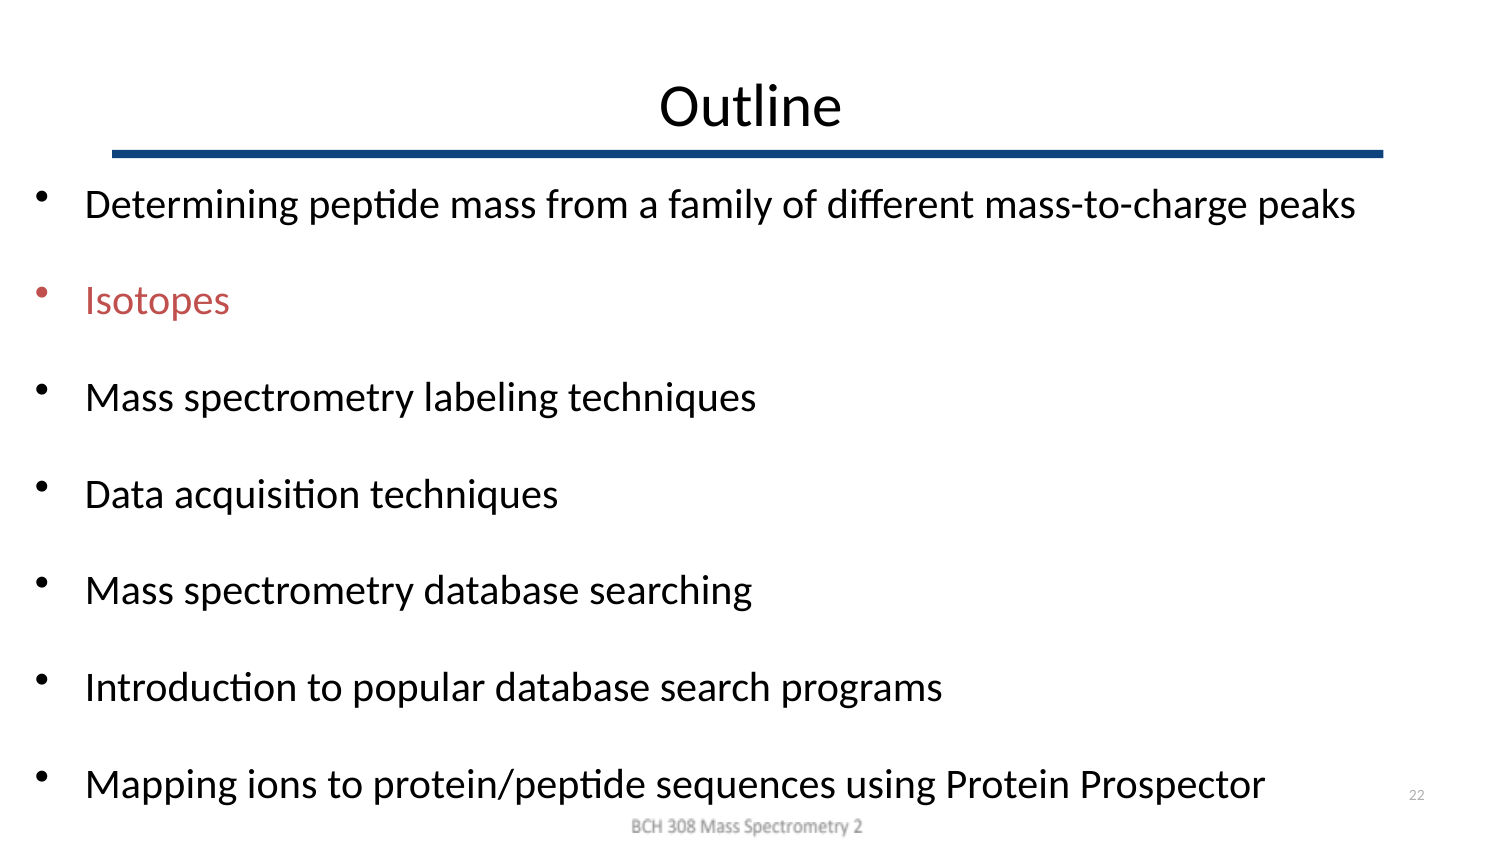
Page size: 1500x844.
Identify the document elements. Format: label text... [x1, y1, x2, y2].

text_box Outline [104, 65, 1396, 152]
text_box Determining peptide mass from a family of different mass-to-charge peaks Isotopes Mass spectrometry labeling techniques Data acquisition techniques Mass spectrometry database searching Introduction to popular database search programs Mapping ions to protein/peptide sequences using Protein Prospector [34, 175, 1472, 807]
picture [508, 802, 985, 844]
